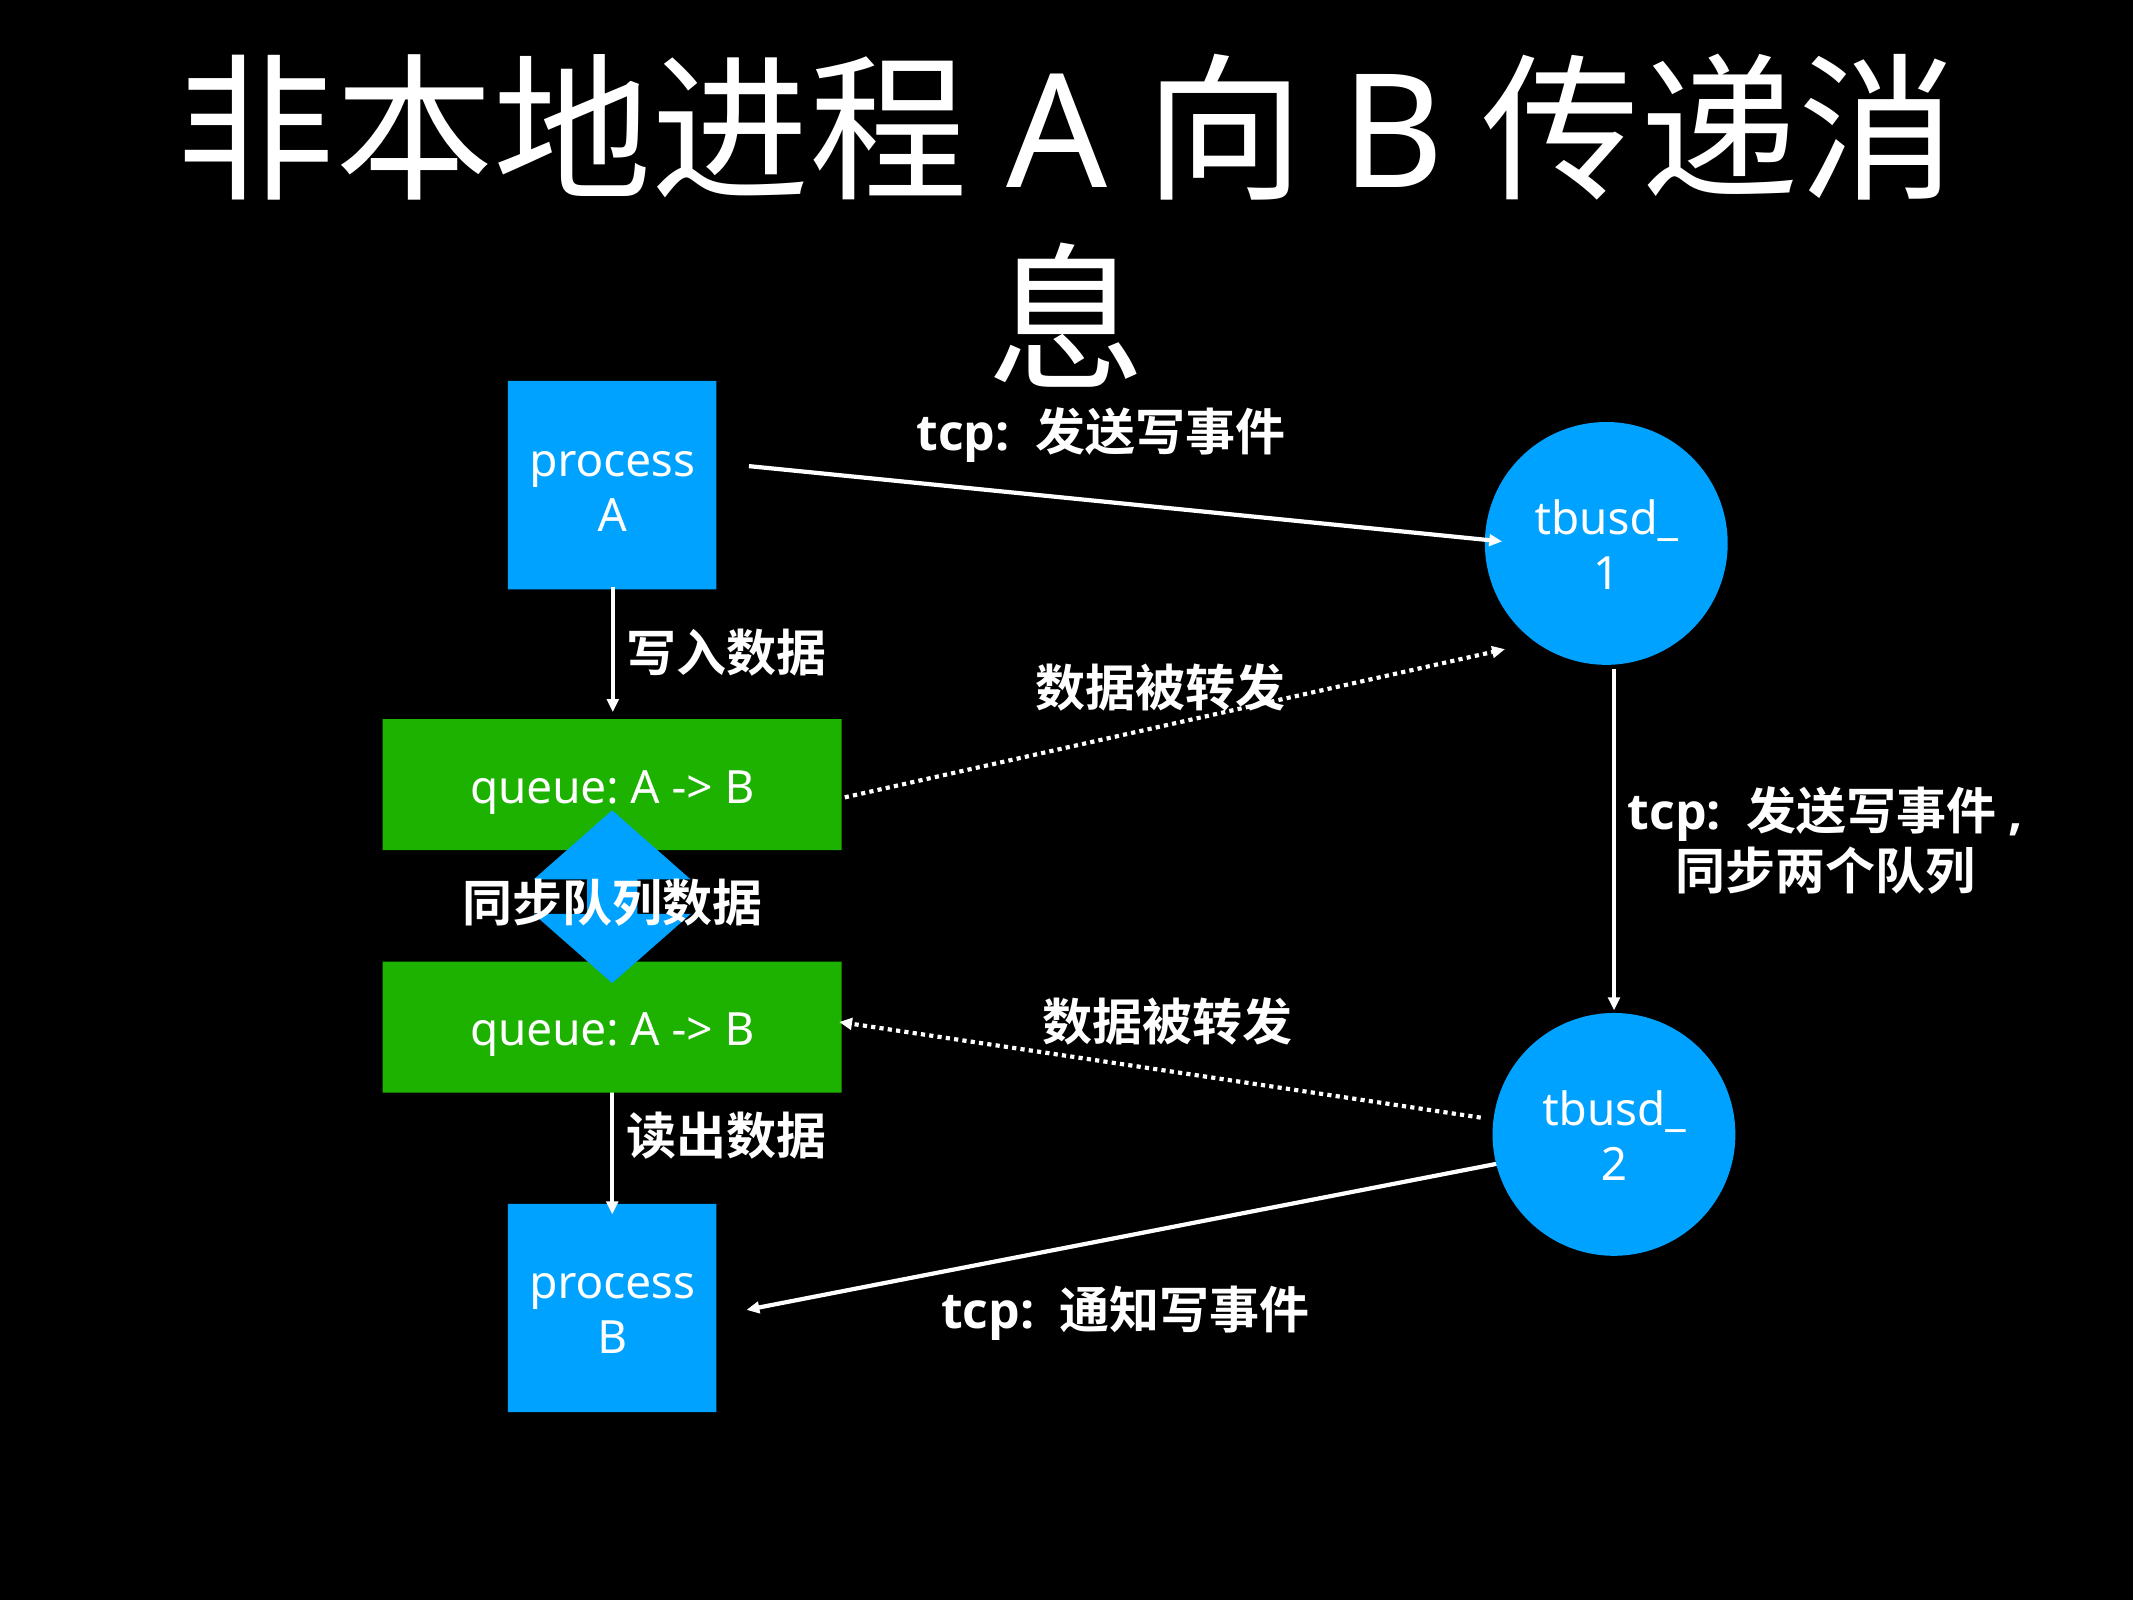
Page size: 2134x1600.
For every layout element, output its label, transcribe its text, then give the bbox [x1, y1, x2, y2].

text_box 读出数据 [617, 1096, 835, 1173]
text_box [1481, 645, 1505, 658]
title 非本地进程A向B传递消息 [155, 41, 1978, 397]
text_box 数据被转发 [1026, 648, 1294, 725]
text_box [748, 466, 1502, 547]
text_box [1607, 668, 1621, 1011]
text_box tbusd_2 [1492, 1012, 1736, 1256]
text_box 数据被转发 [1033, 981, 1301, 1059]
text_box [606, 1093, 619, 1215]
text_box [839, 1017, 861, 1030]
text_box processA [507, 380, 717, 590]
text_box [552, 810, 673, 863]
text_box [606, 587, 620, 712]
text_box [746, 1273, 932, 1314]
text_box processB [507, 1203, 717, 1413]
text_box 同步队列数据 [453, 863, 771, 940]
text_box queue: A -> B [382, 961, 842, 1093]
text_box tcp: 发送写事件, 同步两个队列 [1619, 771, 2031, 908]
text_box queue: A -> B [382, 719, 842, 851]
text_box 写入数据 [617, 613, 835, 691]
text_box tcp: 通知写事件 [932, 1269, 1318, 1347]
text_box tbusd_1 [1484, 422, 1728, 665]
text_box tcp: 发送写事件 [908, 392, 1294, 469]
text_box [563, 940, 662, 984]
